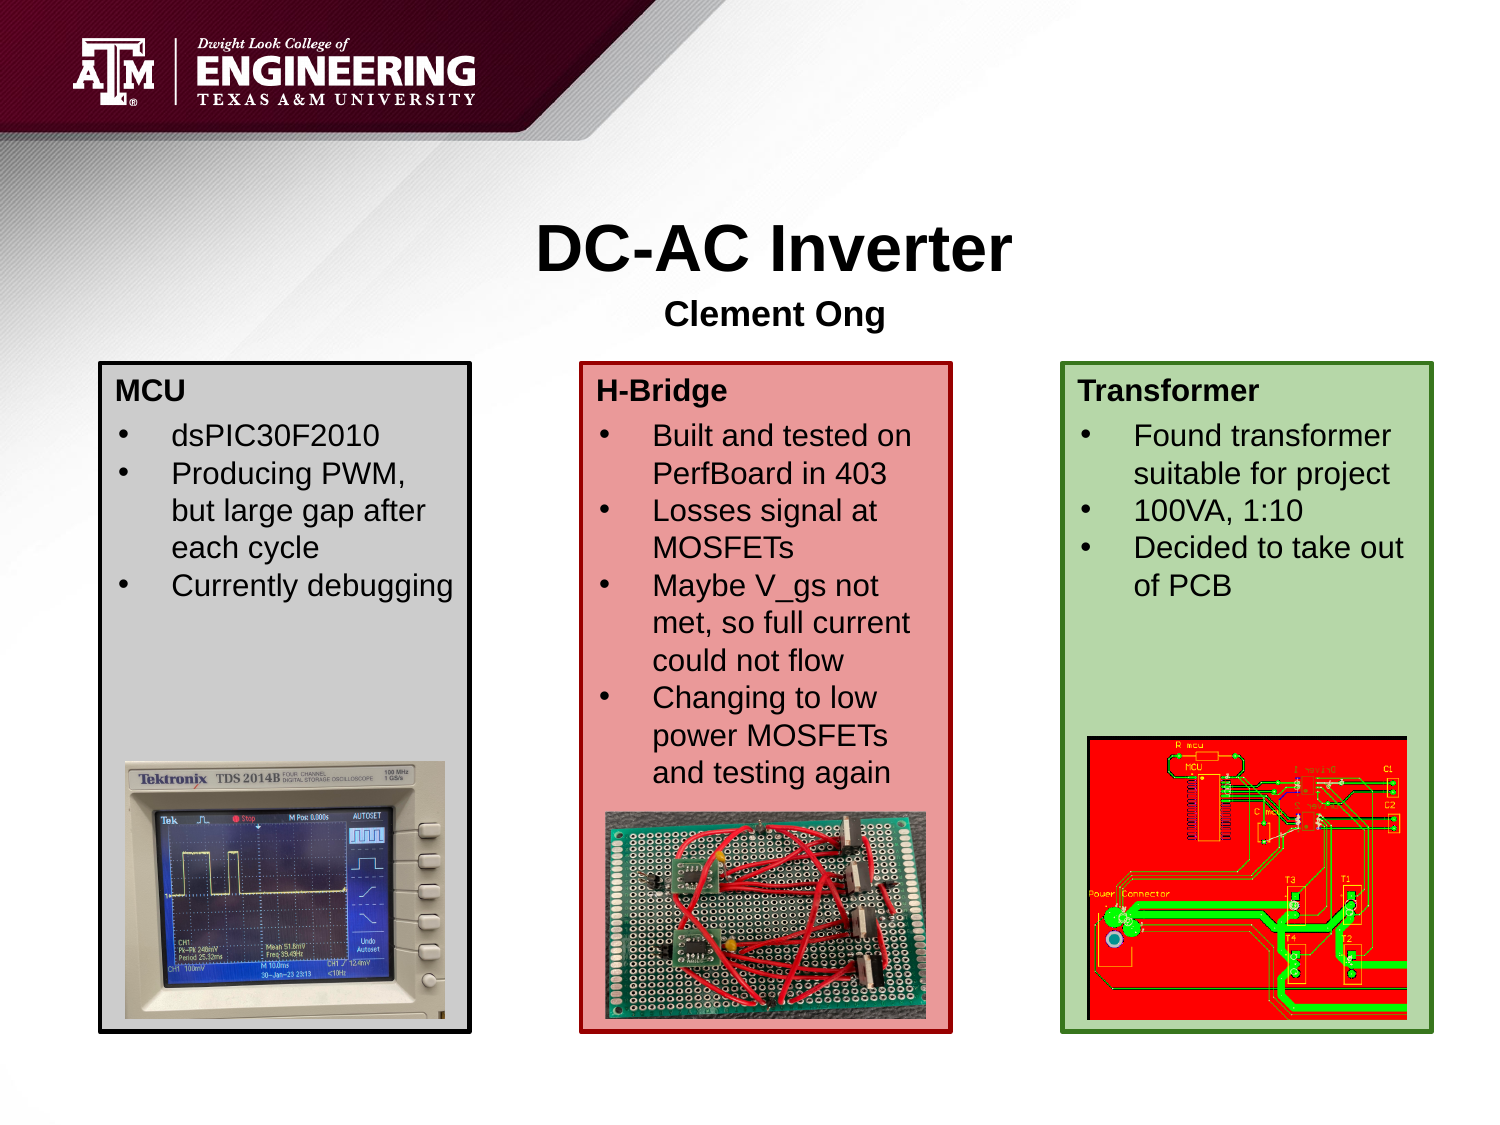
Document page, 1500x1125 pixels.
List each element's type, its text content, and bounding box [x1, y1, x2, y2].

picture [0, 0, 1500, 1125]
list Transformer Found transformer suitable for project 100VA, 1:10 Decided to take out of PCB [1062, 363, 1432, 1032]
list MCU dsPIC30F2010 Producing PWM, but large gap after each cycle Currently debugging [99, 363, 470, 1032]
title DC-AC Inverter Clement Ong [99, 197, 1450, 329]
list H-Bridge Built and tested on PerfBoard in 403 Losses signal at MOSFETs Maybe V_gs not met, so full current could not flow Changing to low power MOSFETs and testing again [581, 363, 951, 1032]
